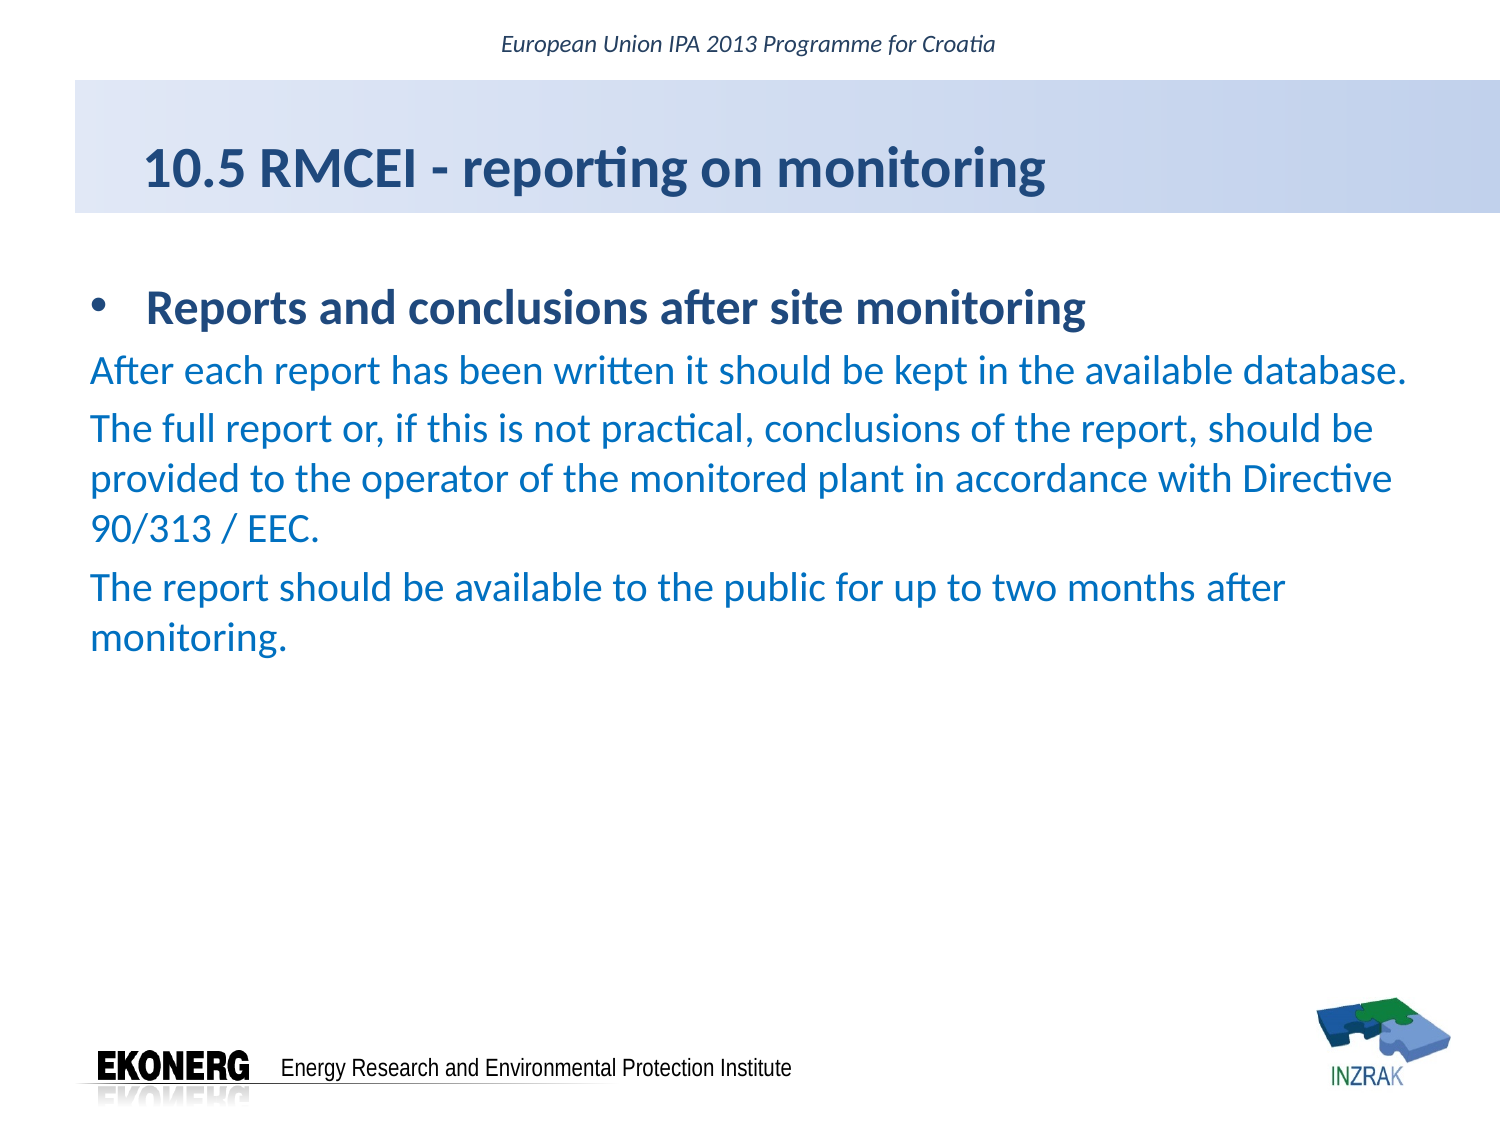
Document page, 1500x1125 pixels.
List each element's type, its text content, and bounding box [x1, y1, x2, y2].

text_box European Union IPA 2013 Programme for Croatia [0, 23, 1498, 71]
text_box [61, 1038, 636, 1112]
title 10.5 RMCEI - reporting on monitoring [75, 80, 1500, 213]
text_box Reports and conclusions after site monitoring After each report has been written it should be kept in the available database. The full report or, if this is not practical, conclusions of the report, should be provided to the operator of the monitored plant in accordance with Directive 90/313 / EEC. The report should be available to the public for up to two months after monitoring. [74, 267, 1447, 1010]
picture [1315, 996, 1451, 1093]
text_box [72, 1043, 812, 1112]
